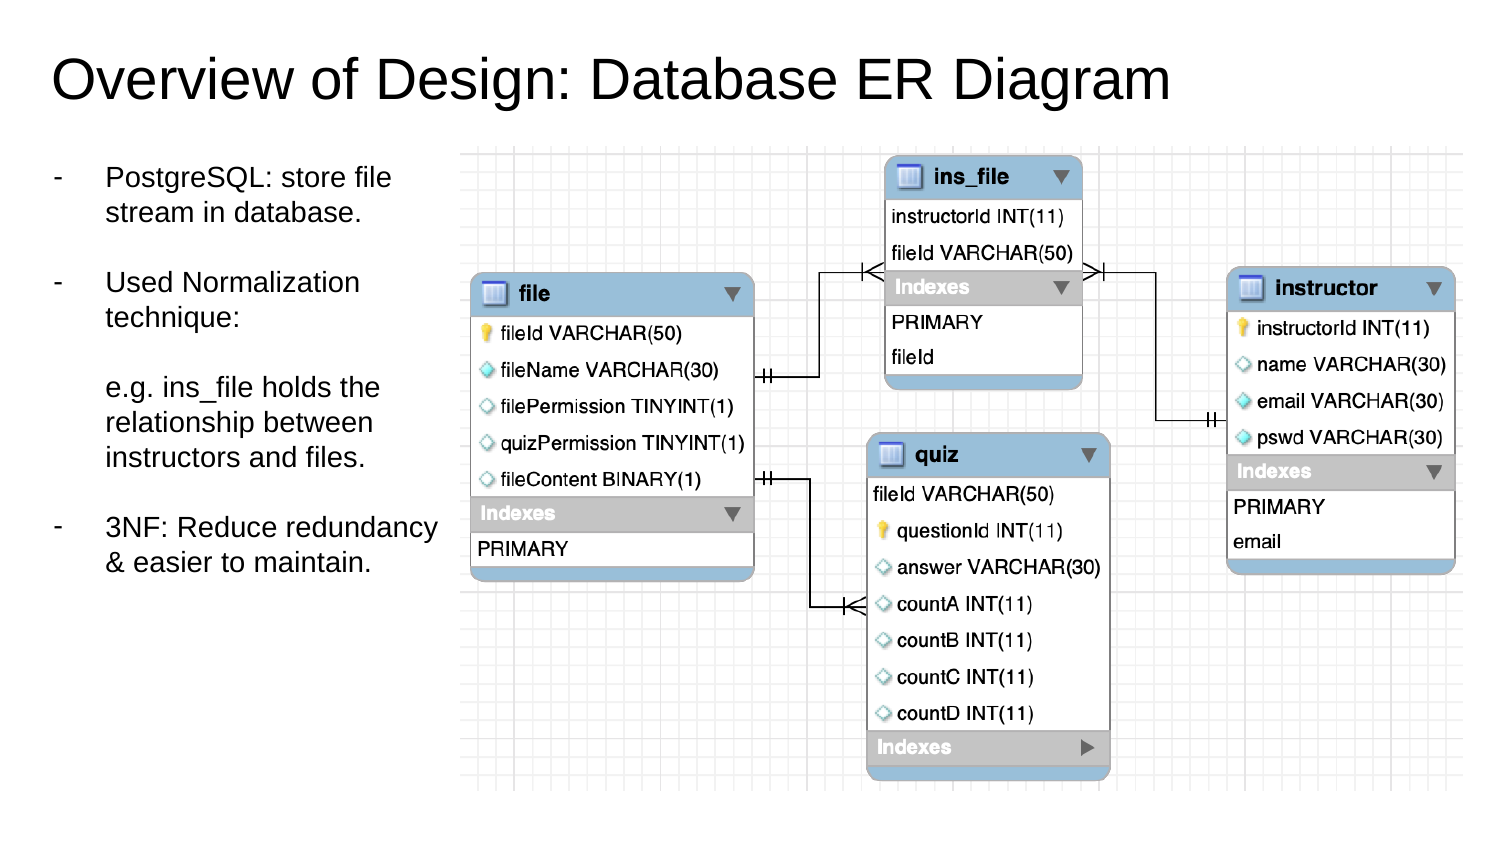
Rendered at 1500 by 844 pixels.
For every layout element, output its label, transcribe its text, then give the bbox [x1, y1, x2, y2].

title Overview of Design: Database ER Diagram [35, 26, 1434, 145]
list PostgreSQL: store file stream in database. Used Normalization technique: e.g. ins_file holds the relationship between instructors and files. 3NF: Reduce redundancy & easier to maintain. [15, 143, 461, 728]
picture [459, 146, 1463, 792]
